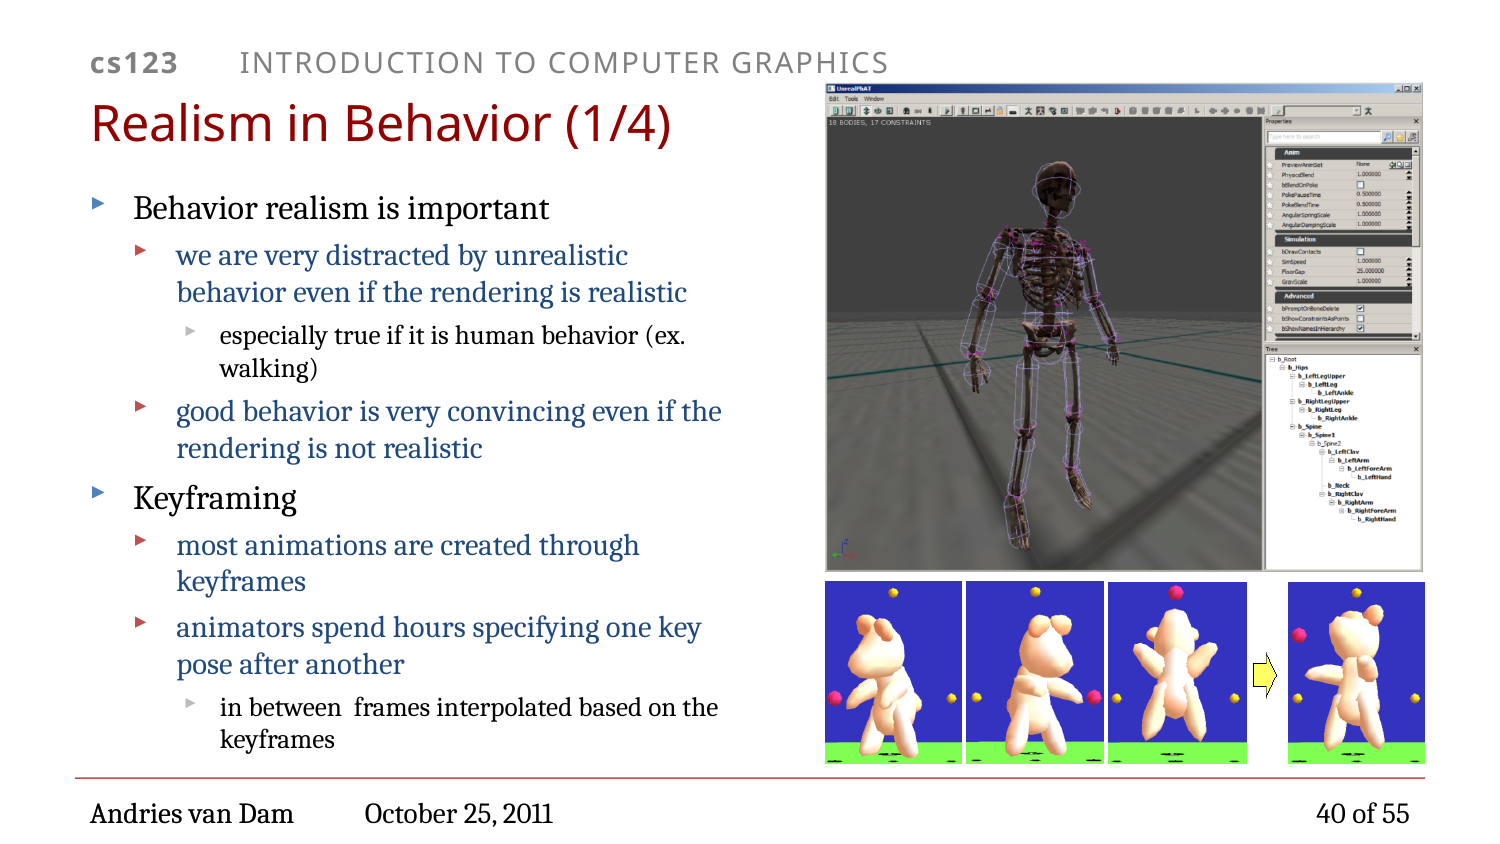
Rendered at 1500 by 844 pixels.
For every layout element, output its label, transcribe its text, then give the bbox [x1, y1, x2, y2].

slide_number 40 of 55 [1224, 787, 1425, 827]
footer October 25, 2011 [350, 787, 1213, 827]
title Realism in Behavior (1/4) [75, 84, 823, 160]
picture [824, 579, 1426, 764]
list Behavior realism is important we are very distracted by unrealistic behavior even if the rendering is realistic especially true if it is human behavior (ex. walking) good behavior is very convincing even if the rendering is not realistic Keyframing most animations are created through keyframes animators spend hours specifying one key pose after another in between frames interpolated based on the keyframes [75, 178, 738, 769]
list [824, 82, 1424, 573]
